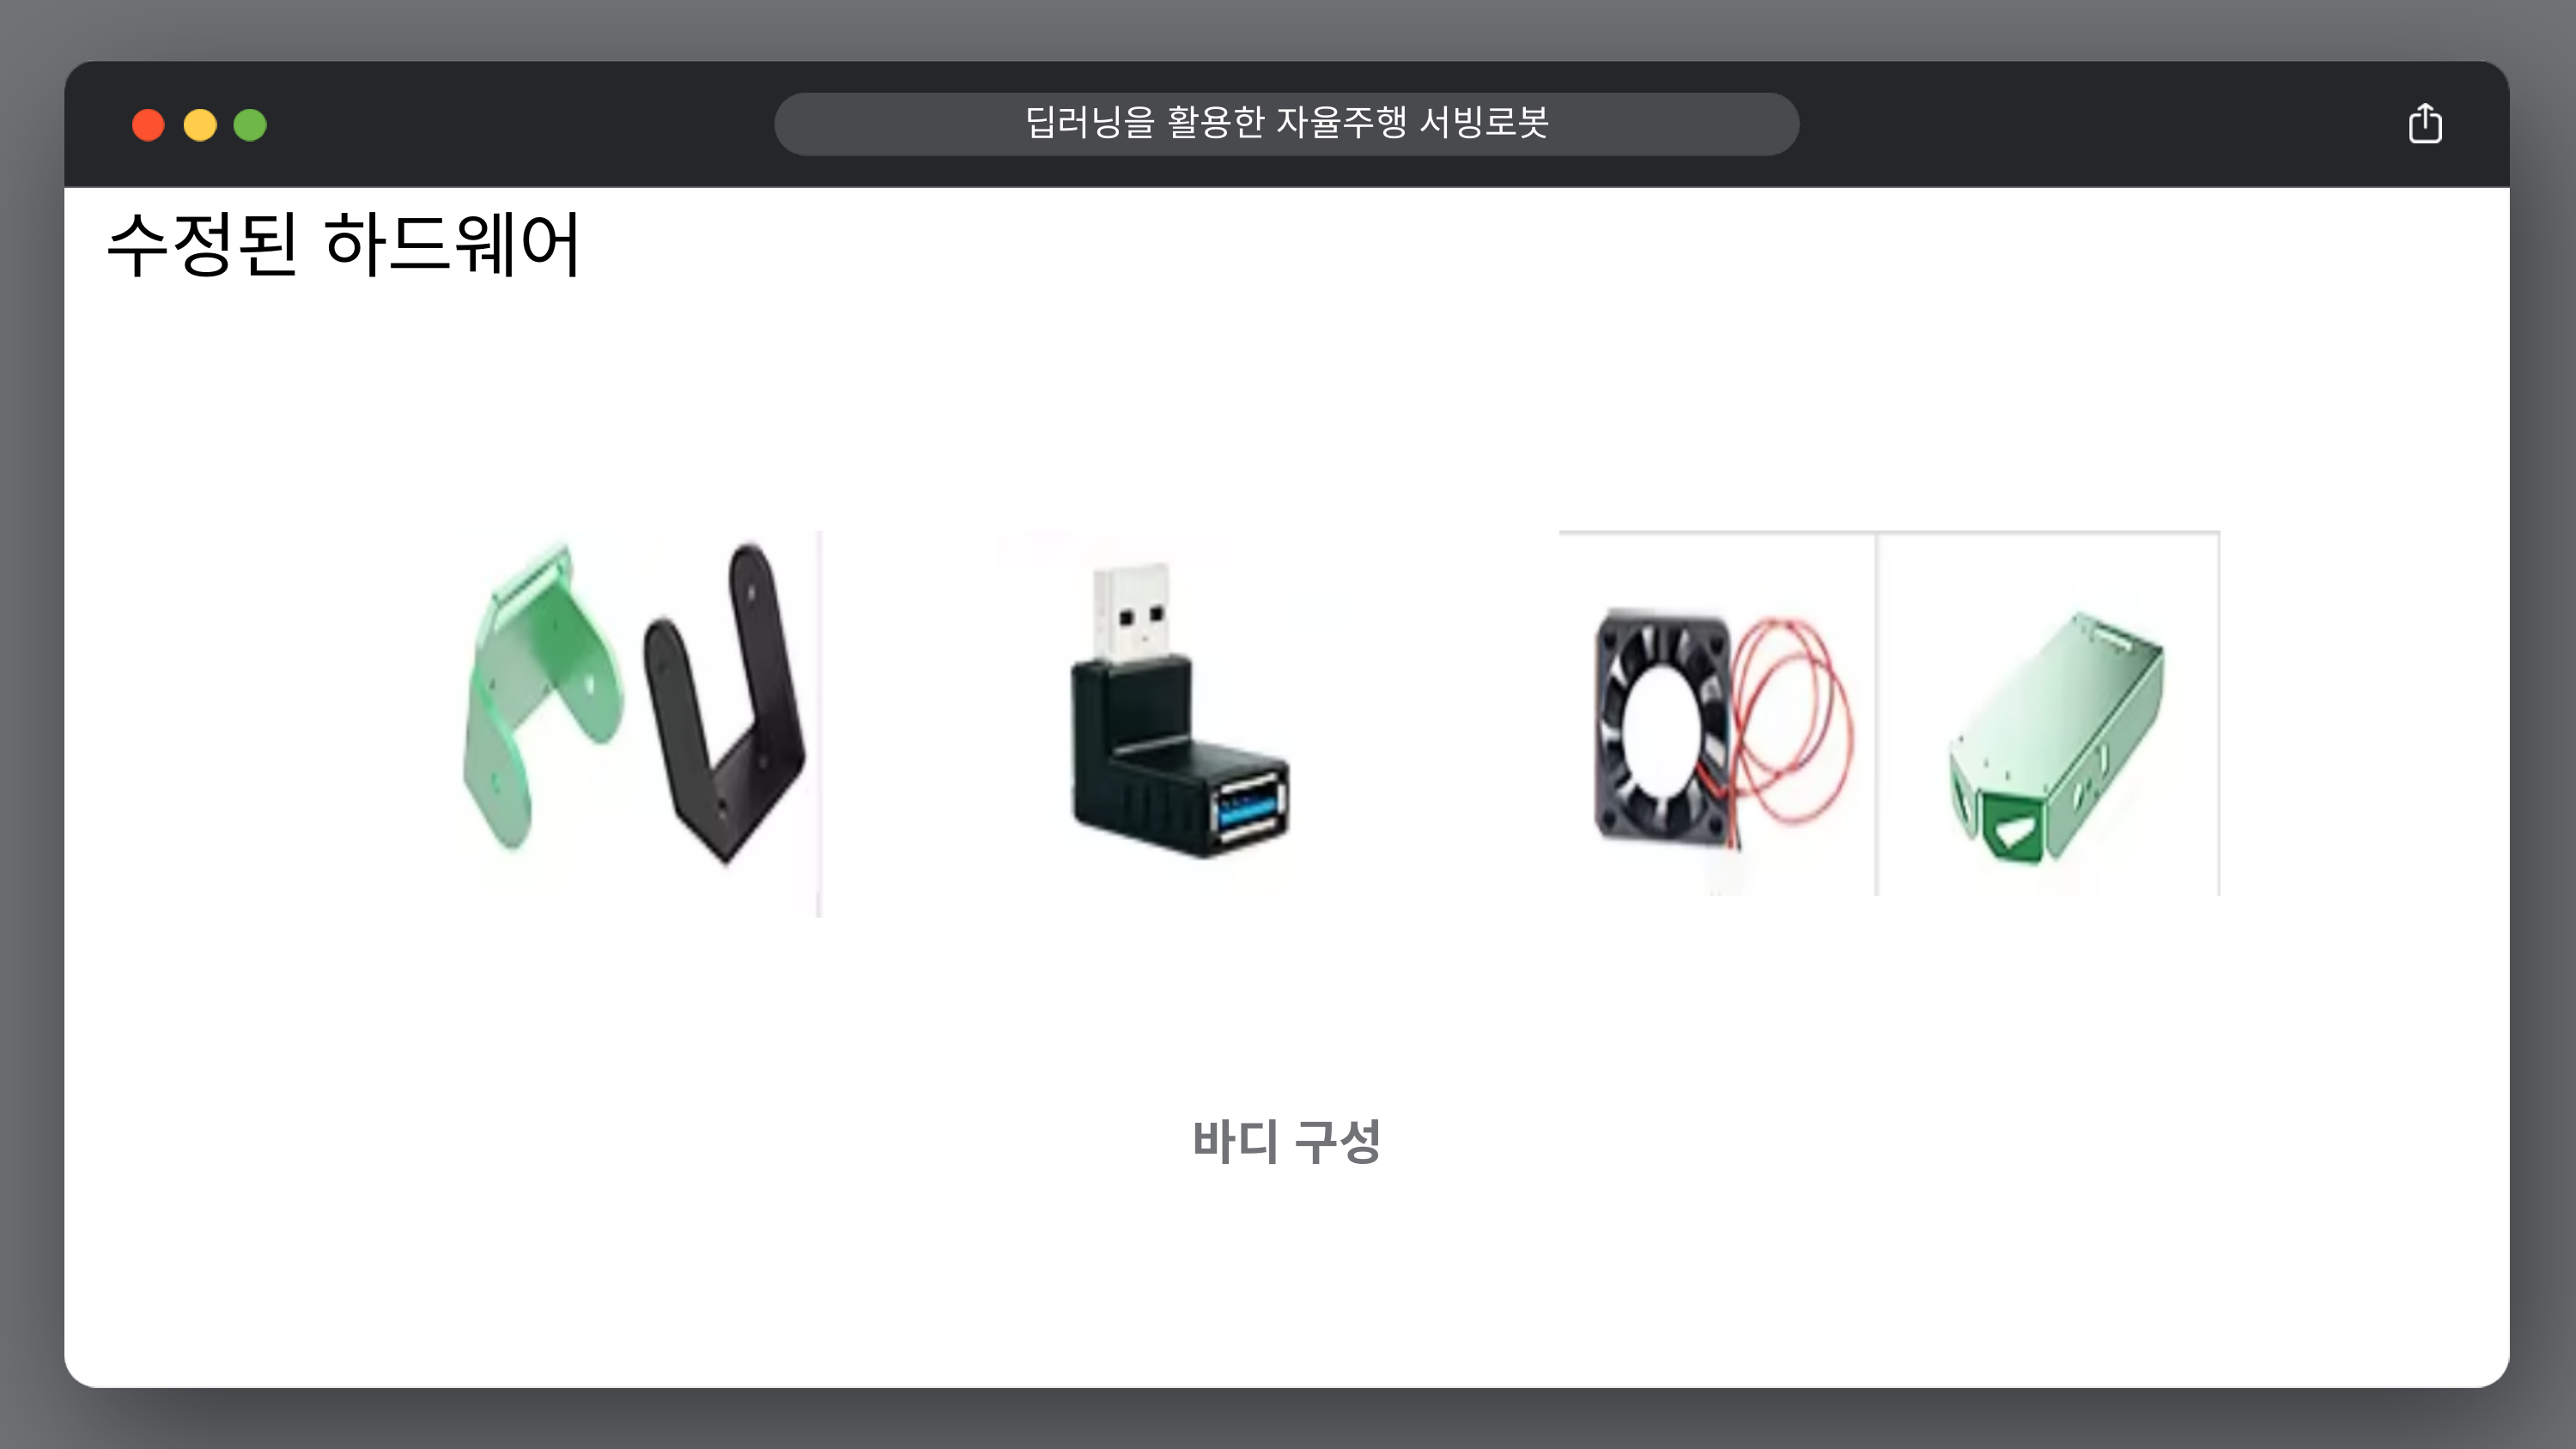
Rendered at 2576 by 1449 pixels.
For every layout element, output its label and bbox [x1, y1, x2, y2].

picture [64, 60, 2511, 1388]
